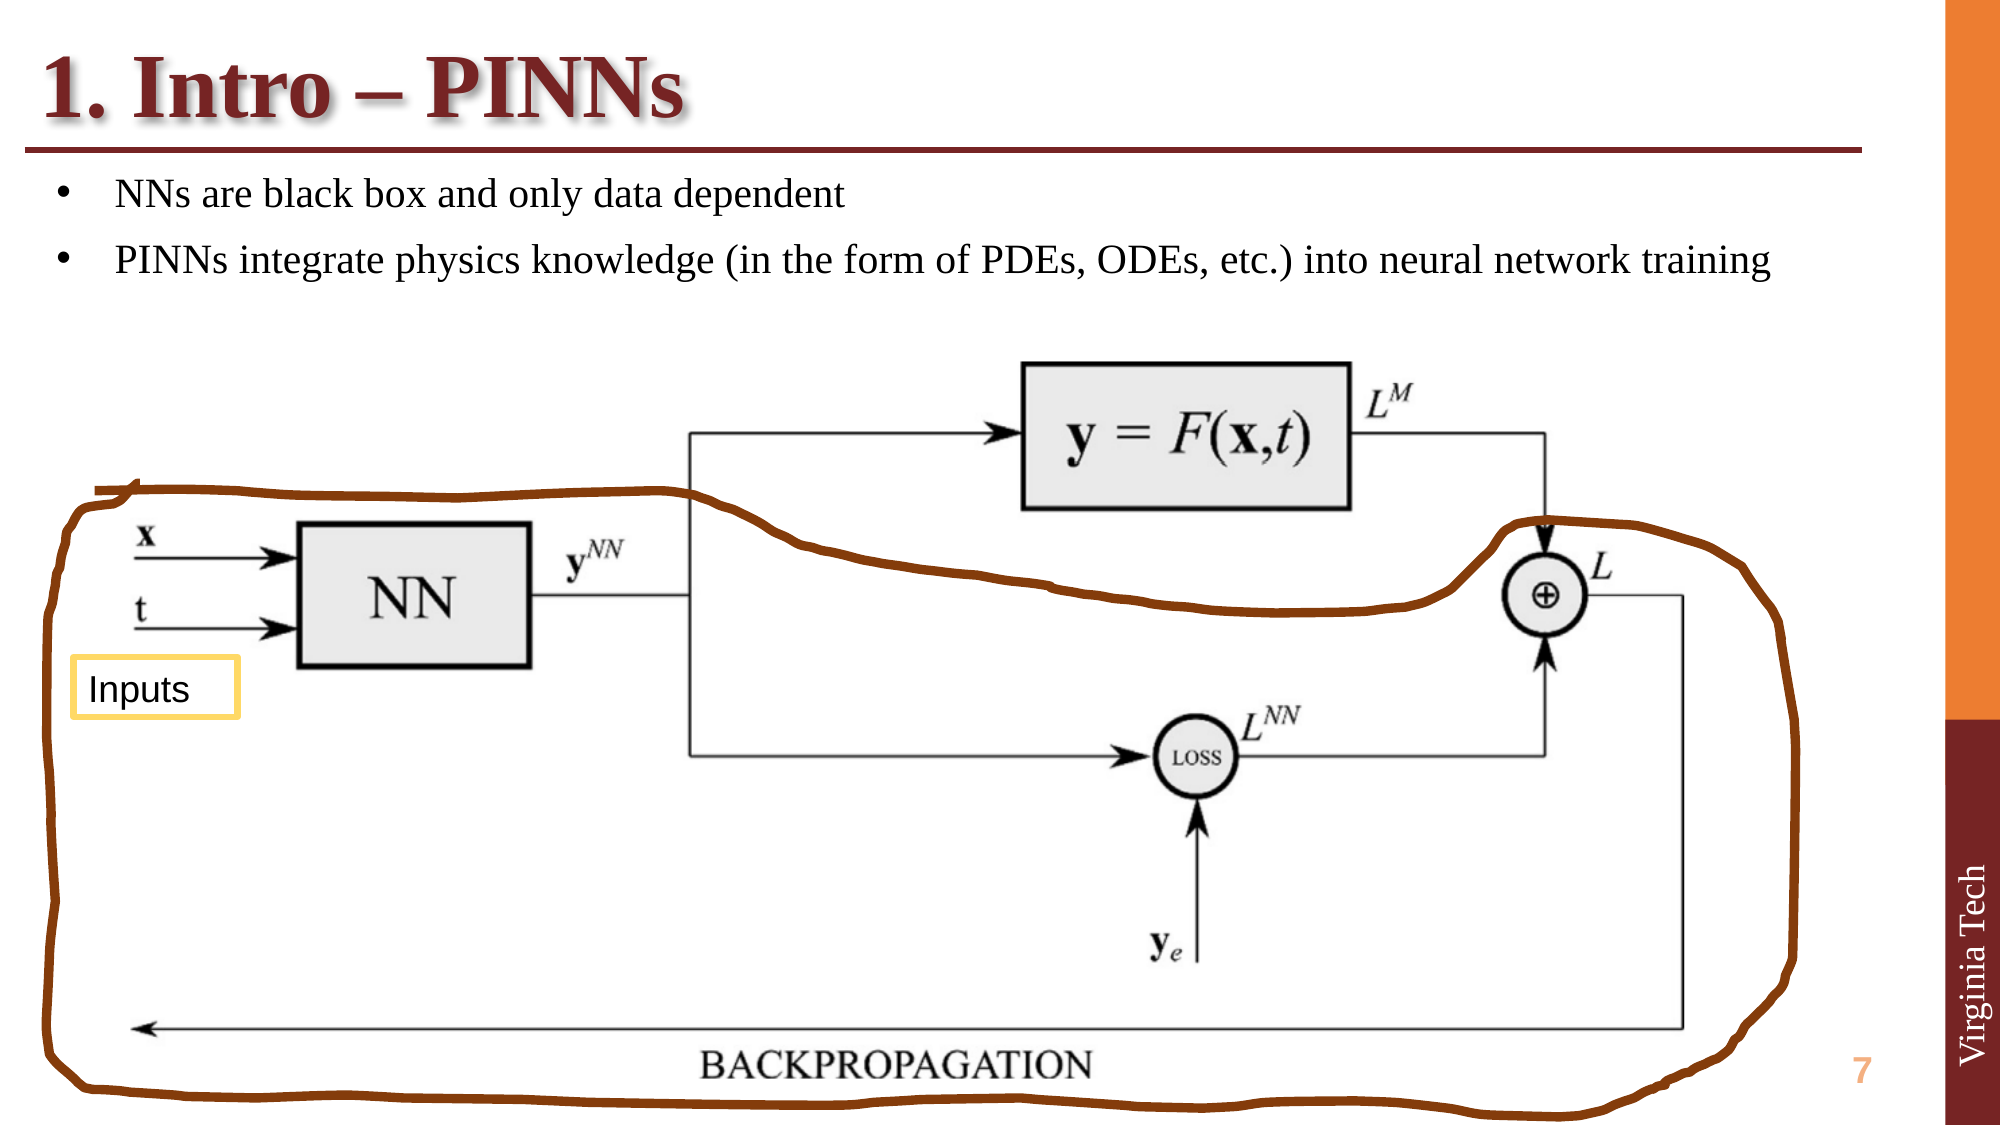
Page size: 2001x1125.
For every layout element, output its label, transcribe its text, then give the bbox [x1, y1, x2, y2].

text_box [1770, 603, 1798, 1005]
slide_number 7 [1815, 1038, 1910, 1099]
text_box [73, 336, 1763, 1099]
list NNs are black box and only data dependent PINNs integrate physics knowledge (in the form of PDEs, ODEs, etc.) into neural network training [24, 163, 1863, 319]
text_box [1445, 1110, 1609, 1120]
text_box [44, 525, 69, 1077]
title 1. Intro – PINNs [24, 26, 1863, 150]
